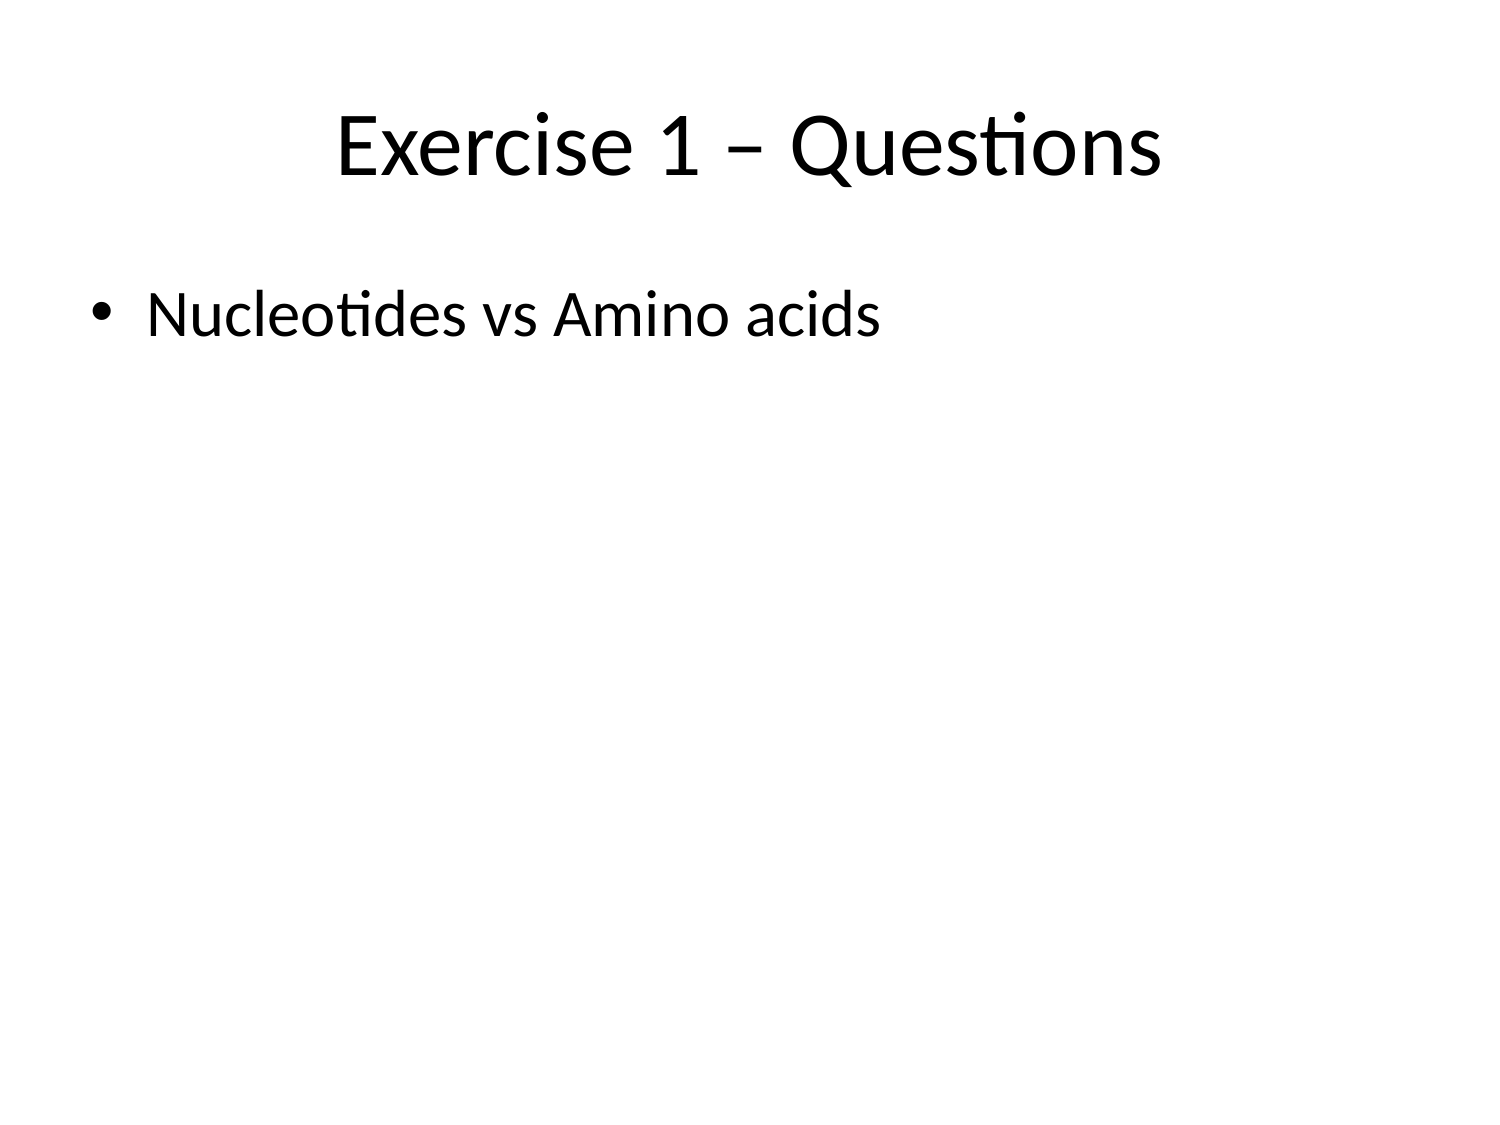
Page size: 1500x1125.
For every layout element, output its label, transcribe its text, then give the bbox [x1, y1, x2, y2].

title Exercise 1 – Questions [75, 45, 1425, 233]
list Nucleotides vs Amino acids [75, 262, 1425, 1005]
